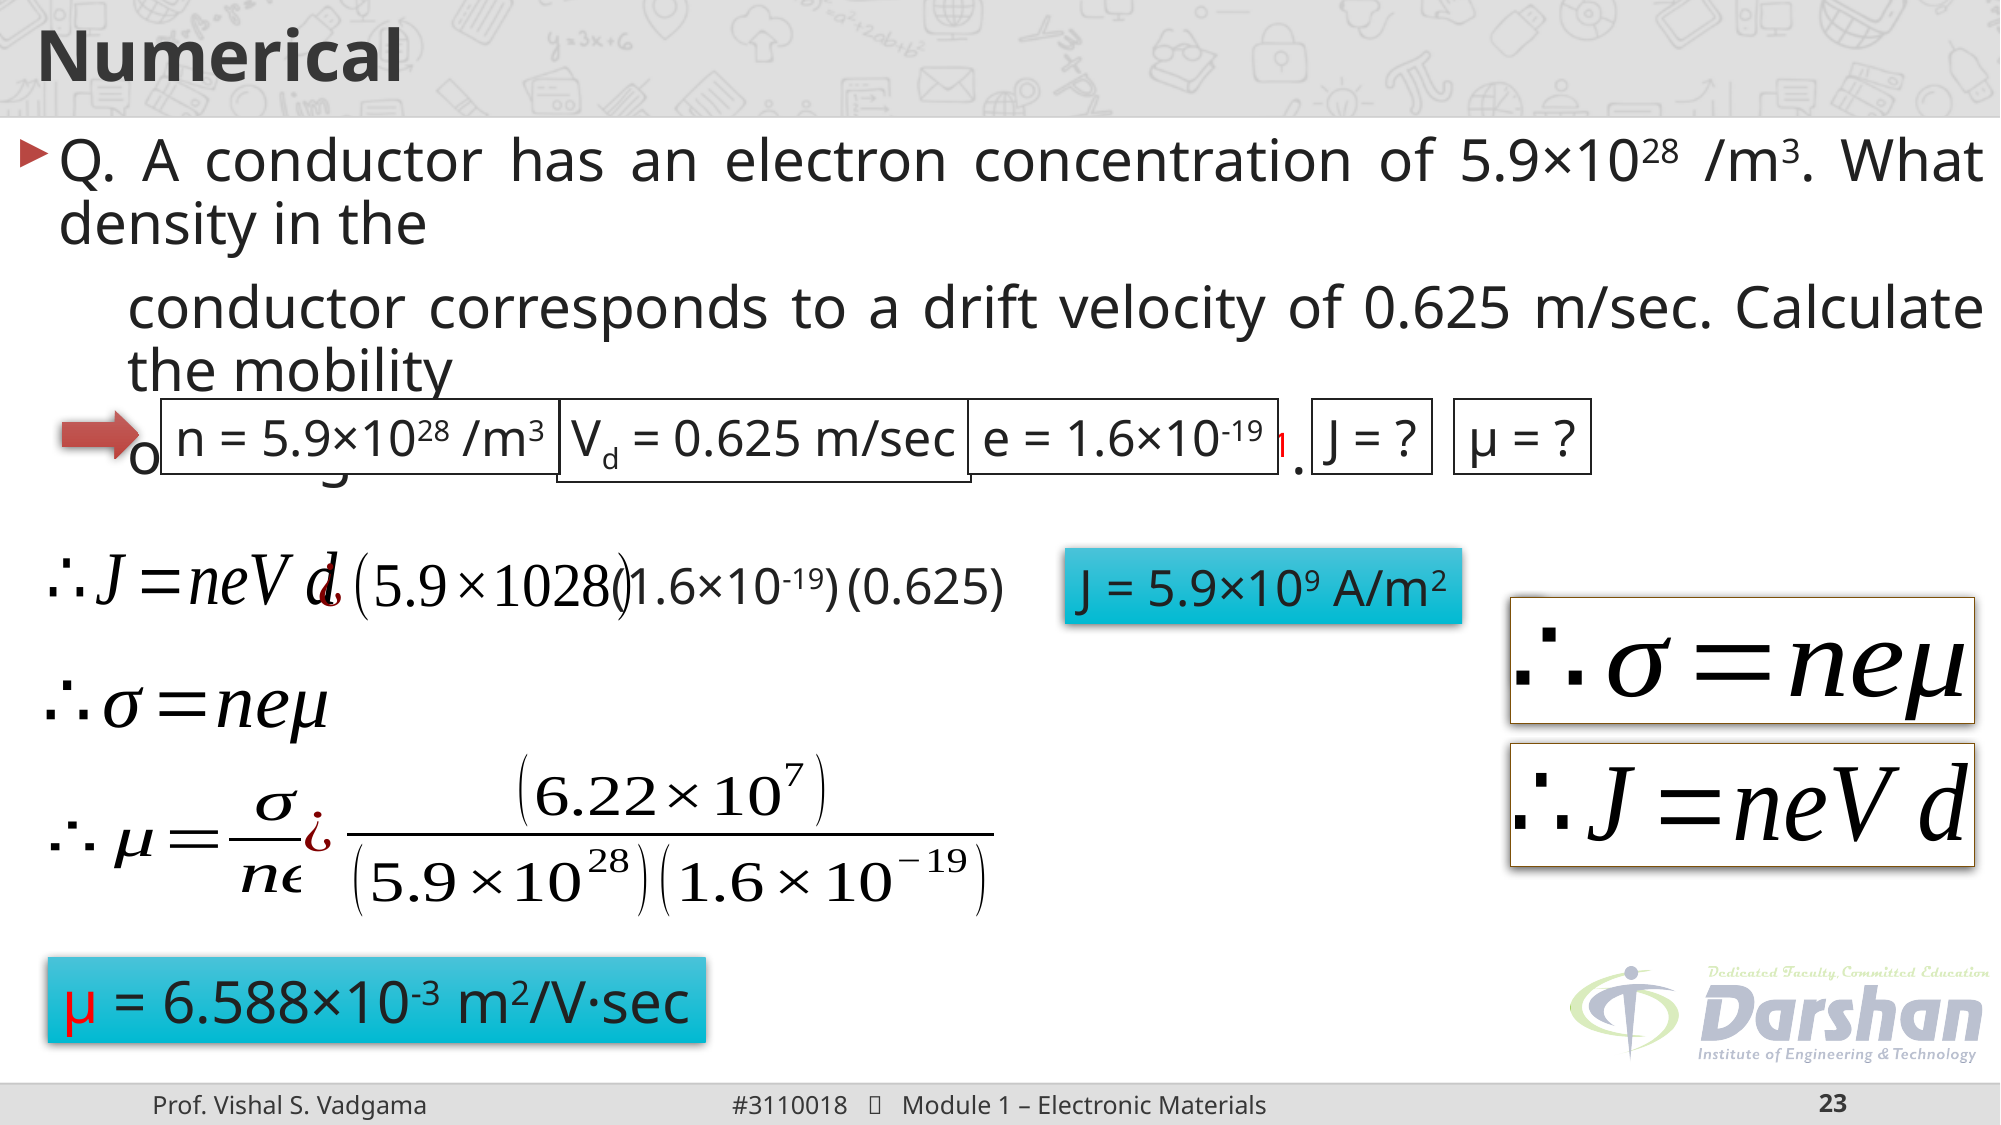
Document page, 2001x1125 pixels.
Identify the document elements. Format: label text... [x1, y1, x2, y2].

title Numerical [0, 0, 2000, 117]
text_box [62, 410, 140, 460]
text_box J = ? [1311, 398, 1433, 475]
text_box (0.625) [832, 546, 1020, 622]
text_box J = 5.9×109 A/m2 [1065, 548, 1463, 624]
text_box n = 5.9×1028 /m3 [160, 398, 561, 475]
text_box (1.6×10-19) [596, 547, 855, 623]
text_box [1509, 597, 1975, 724]
text_box e = 1.6×10-19 [967, 398, 1279, 475]
text_box The Schrodinger’s equations are: [1570, 966, 1990, 1063]
text_box Vd = 0.625 m/sec [556, 398, 972, 483]
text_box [1509, 743, 1975, 867]
list Q. A conductor has an electron concentration of 5.9×1028 /m3. What density in the conductor corresponds to a drift velocity of 0.625 m/sec. Calculate the mobility of charge carriers. Given σ = 6.22×107 Ʊm-1. [0, 123, 2000, 378]
text_box μ = ? [1453, 398, 1592, 475]
